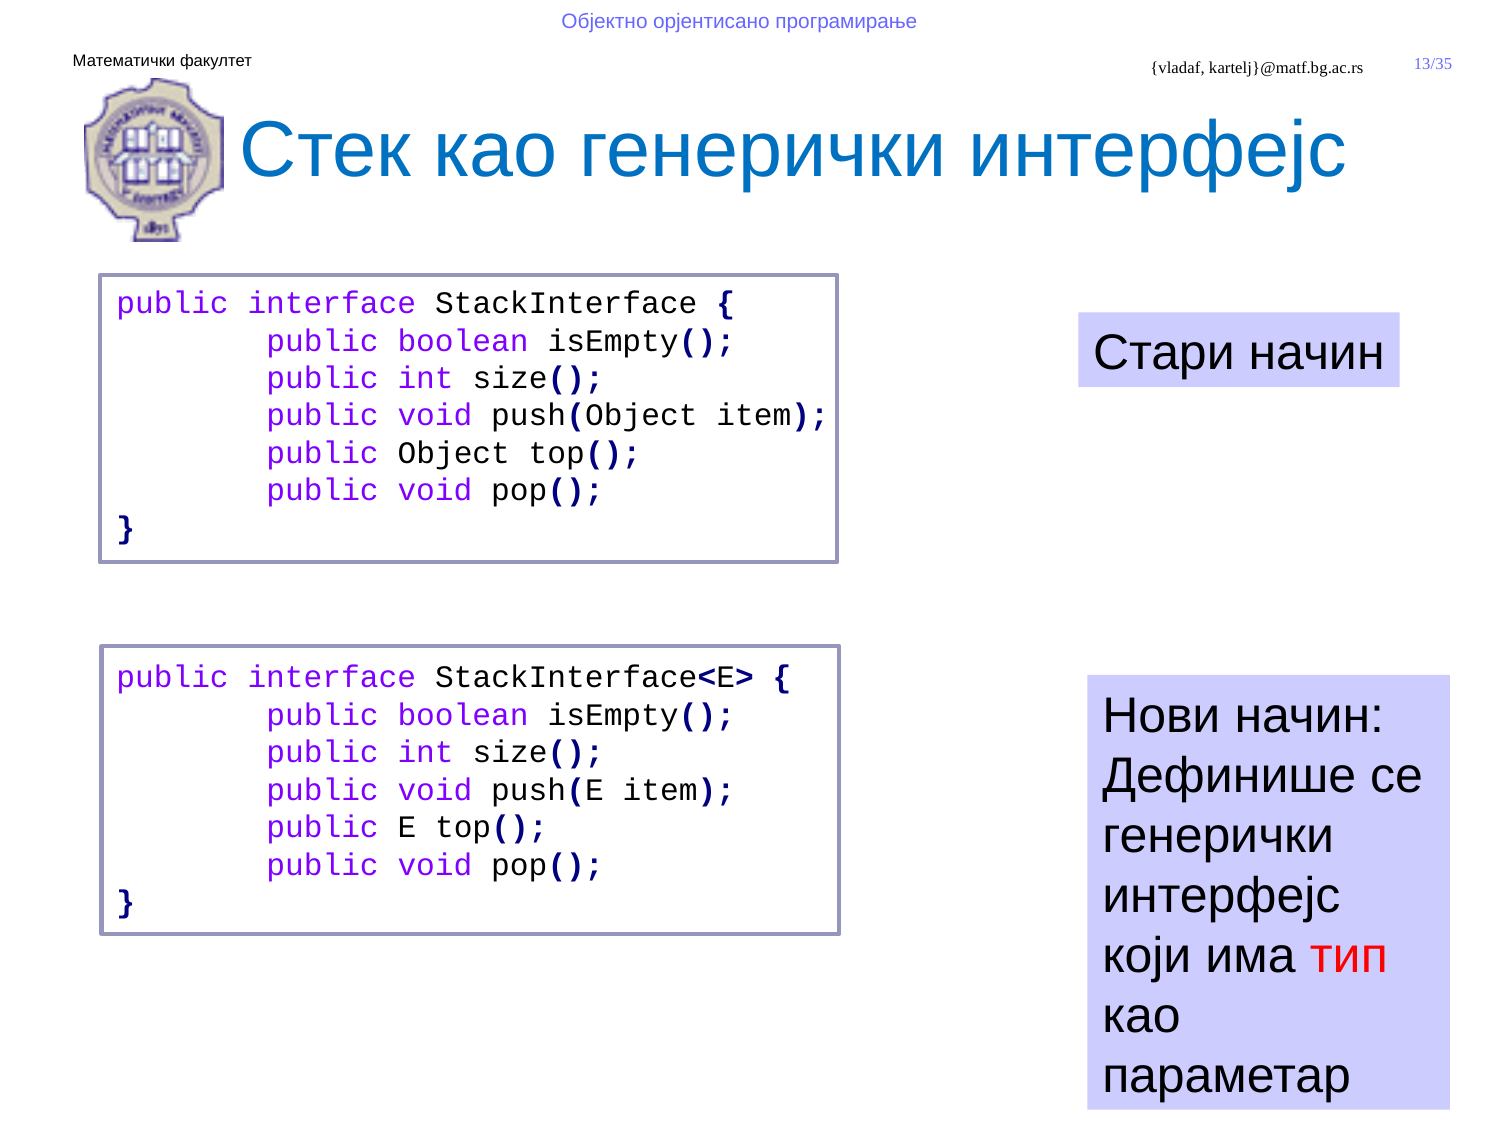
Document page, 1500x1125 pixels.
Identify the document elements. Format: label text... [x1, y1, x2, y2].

text_box Нови начин: Дефинише се генерички интерфејс који има тип као параметар [1087, 674, 1450, 1110]
text_box [98, 273, 839, 564]
text_box Стек као генерички интерфејс [224, 90, 1500, 233]
text_box public interface StackInterface { public boolean isEmpty(); public int size(); public void push(Object item); public Object top(); public void pop(); } public interface StackInterface<E> { public boolean isEmpty(); public int size(); public void push(E item); public E top(); public void pop(); } [101, 274, 1077, 927]
picture [84, 78, 224, 242]
text_box Стари начин [1078, 312, 1400, 388]
text_box [99, 644, 841, 936]
